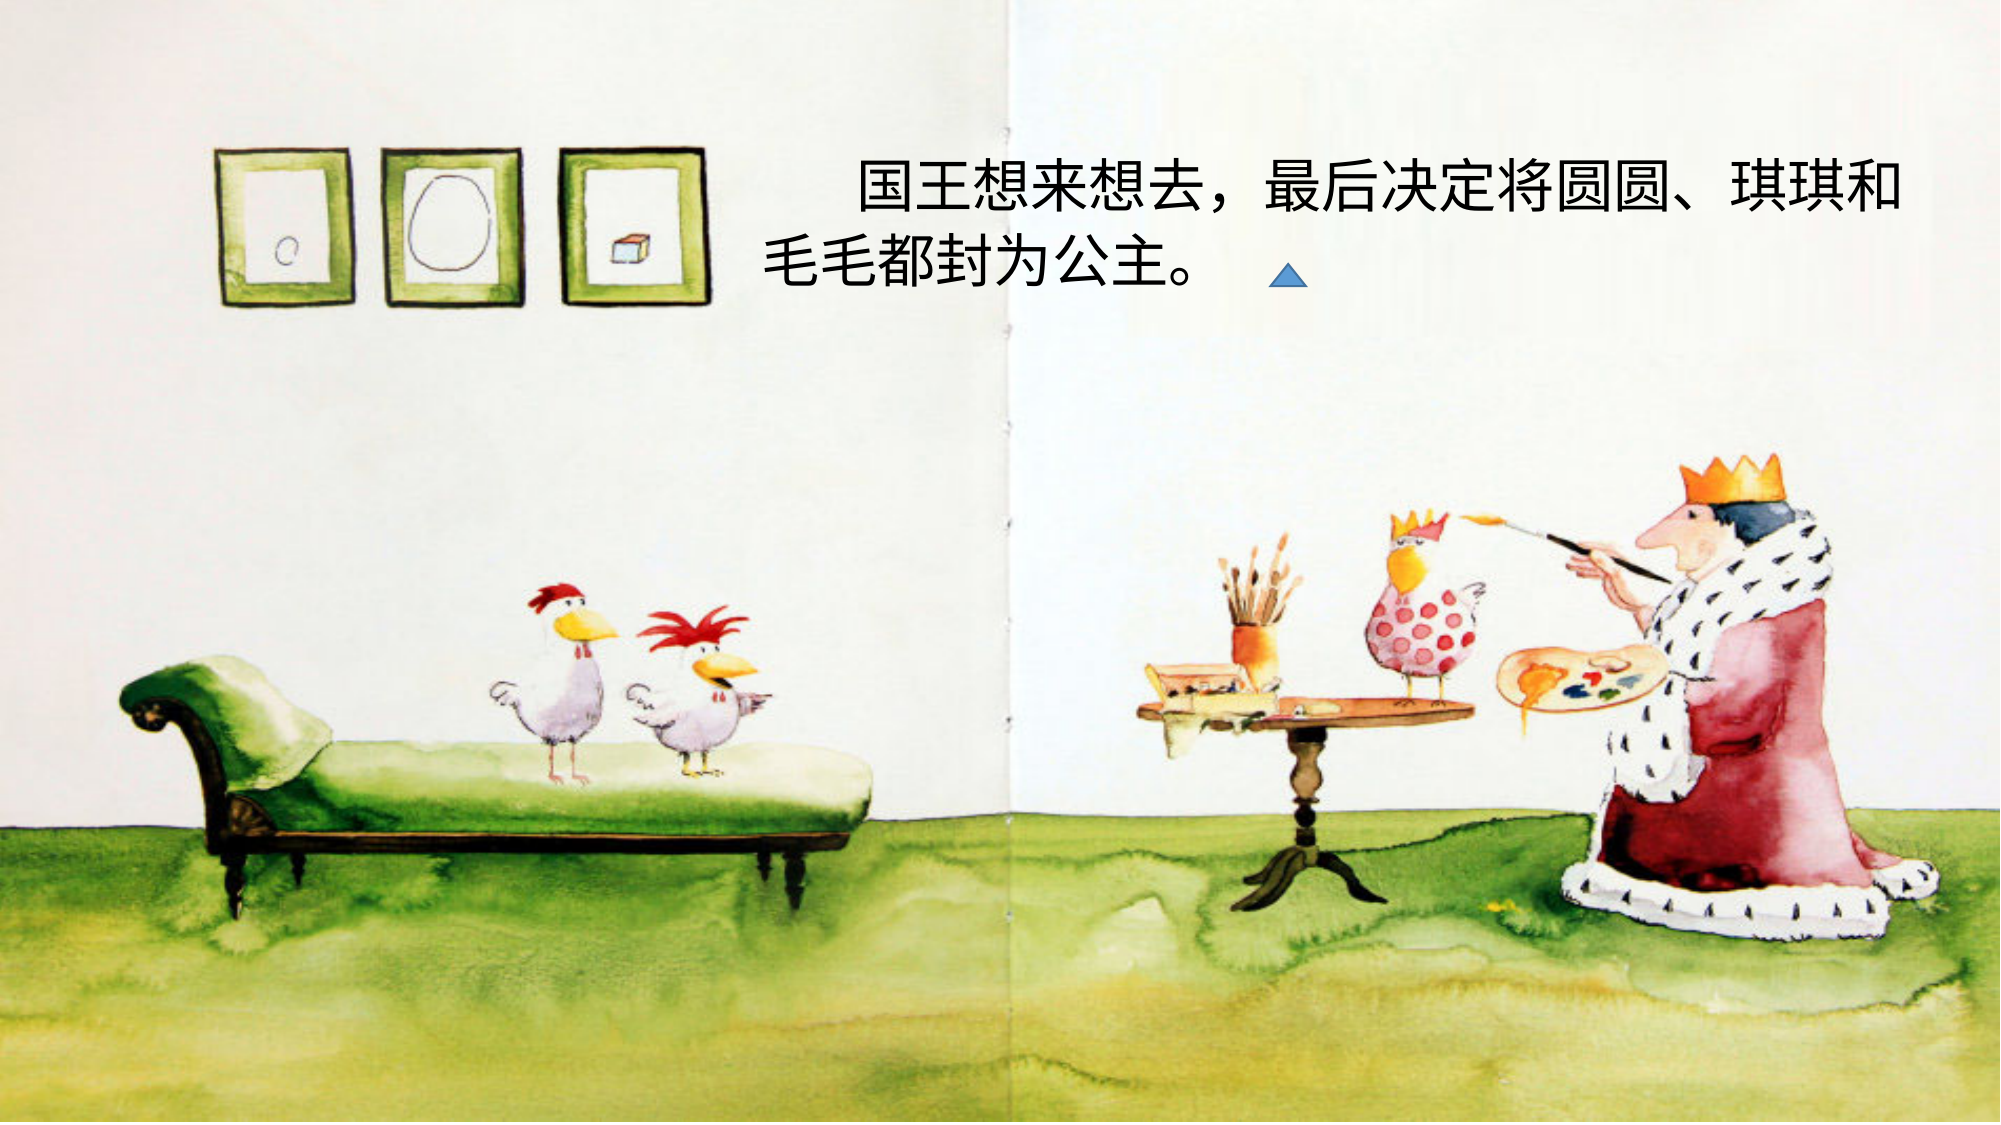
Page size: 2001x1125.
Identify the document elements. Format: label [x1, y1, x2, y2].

list [0, 0, 2000, 1122]
